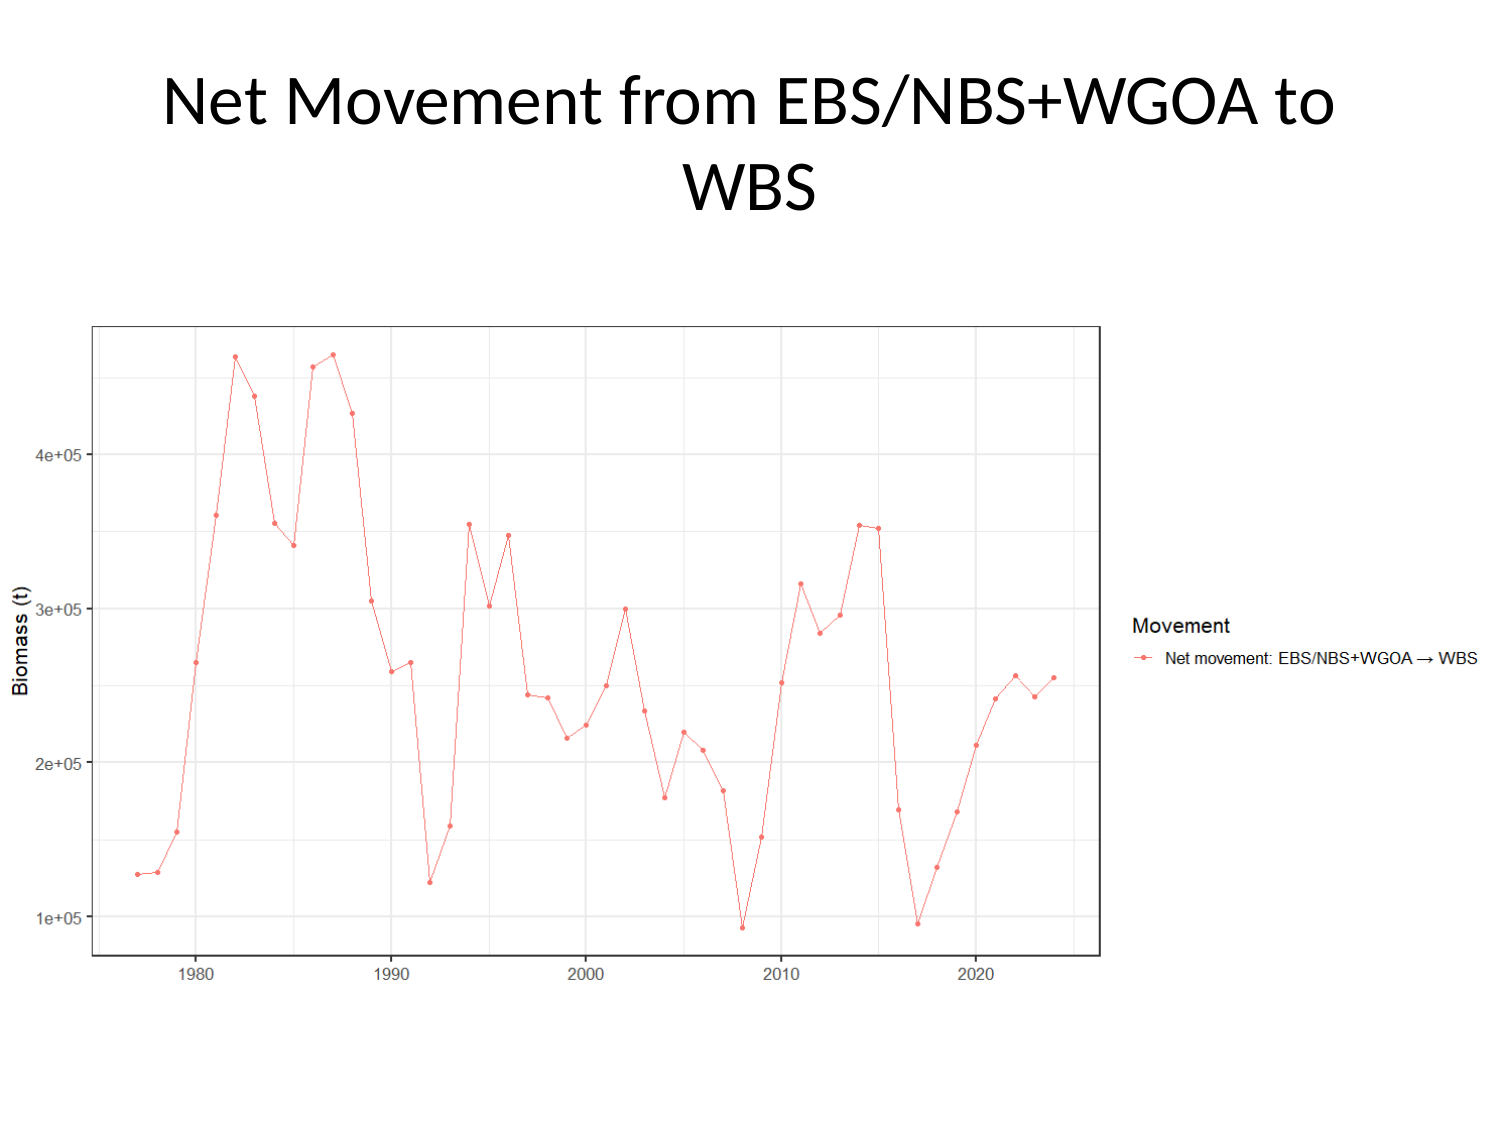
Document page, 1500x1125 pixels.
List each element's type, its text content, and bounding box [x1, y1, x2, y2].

title Net Movement from EBS/NBS+WGOA to WBS [75, 45, 1425, 233]
picture [0, 316, 1500, 994]
